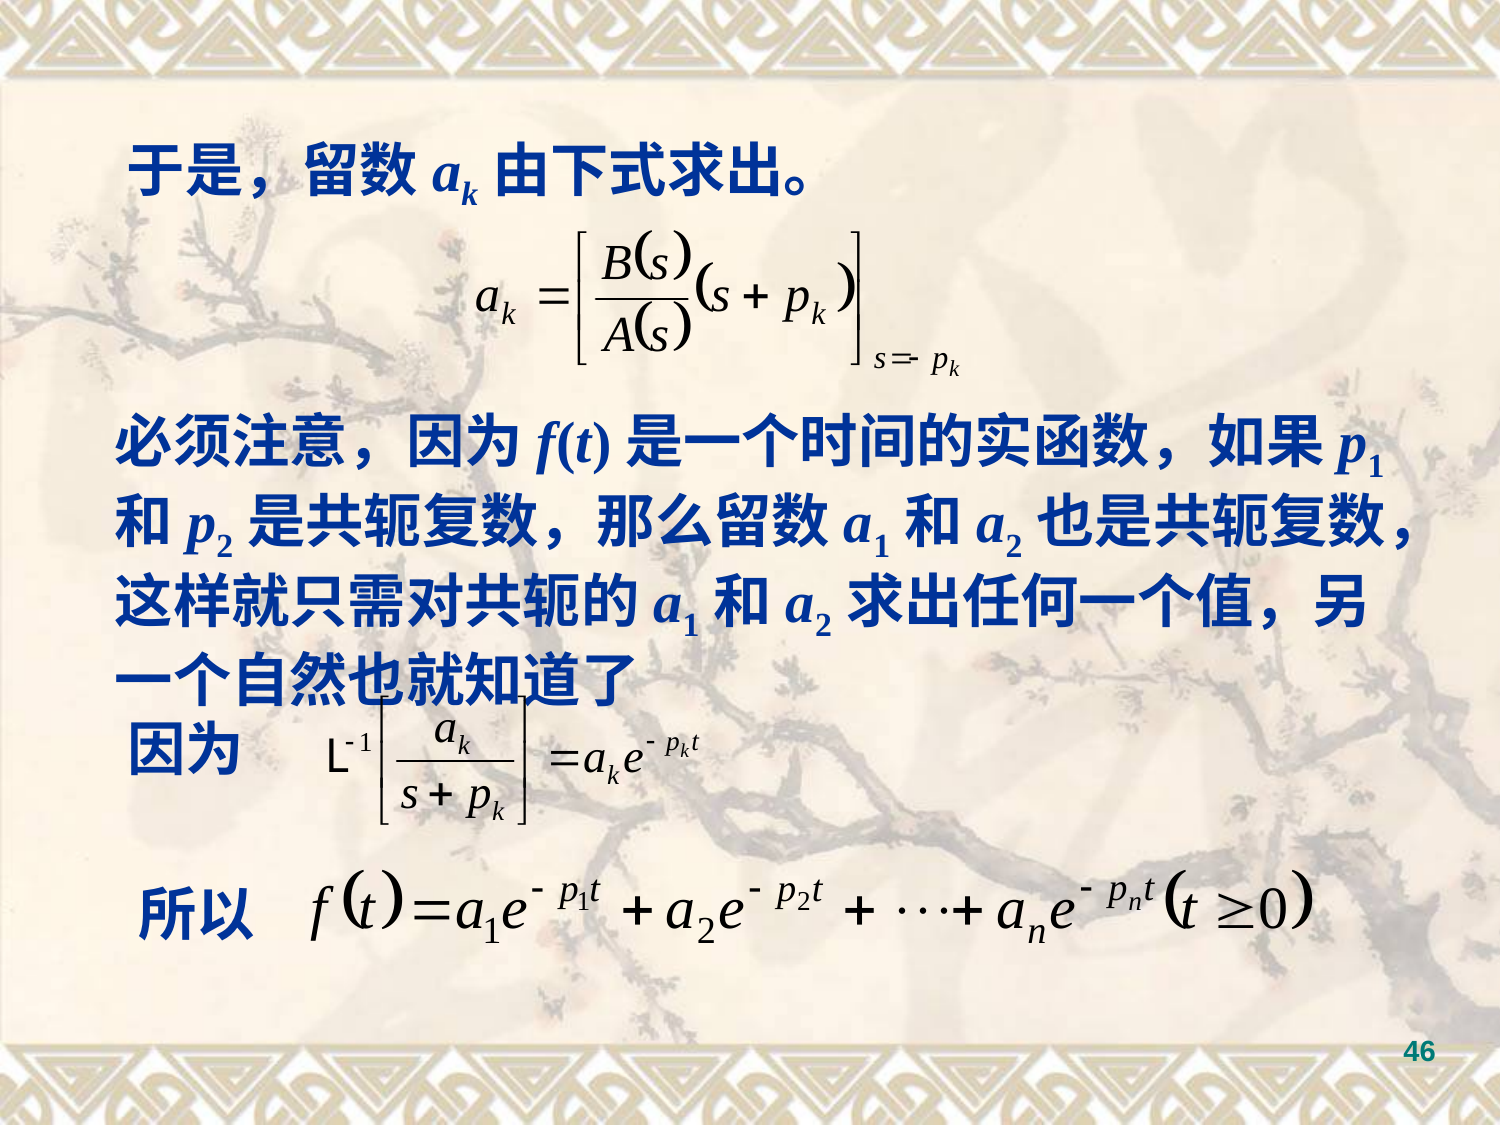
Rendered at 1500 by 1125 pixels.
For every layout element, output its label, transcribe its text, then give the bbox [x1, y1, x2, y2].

text_box 所以 [123, 869, 283, 955]
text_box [289, 857, 1318, 957]
text_box 必须注意，因为f(t)是一个时间的实函数，如果p1和p2是共轭复数，那么留数a1和a2也是共轭复数，这样就只需对共轭的a1和a2求出任何一个值，另一个自然也就知道了 [100, 397, 1412, 721]
picture [0, 0, 1500, 1125]
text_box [111, 125, 1365, 390]
slide_number [1074, 1024, 1451, 1103]
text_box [318, 686, 710, 836]
text_box 因为 [112, 704, 313, 789]
